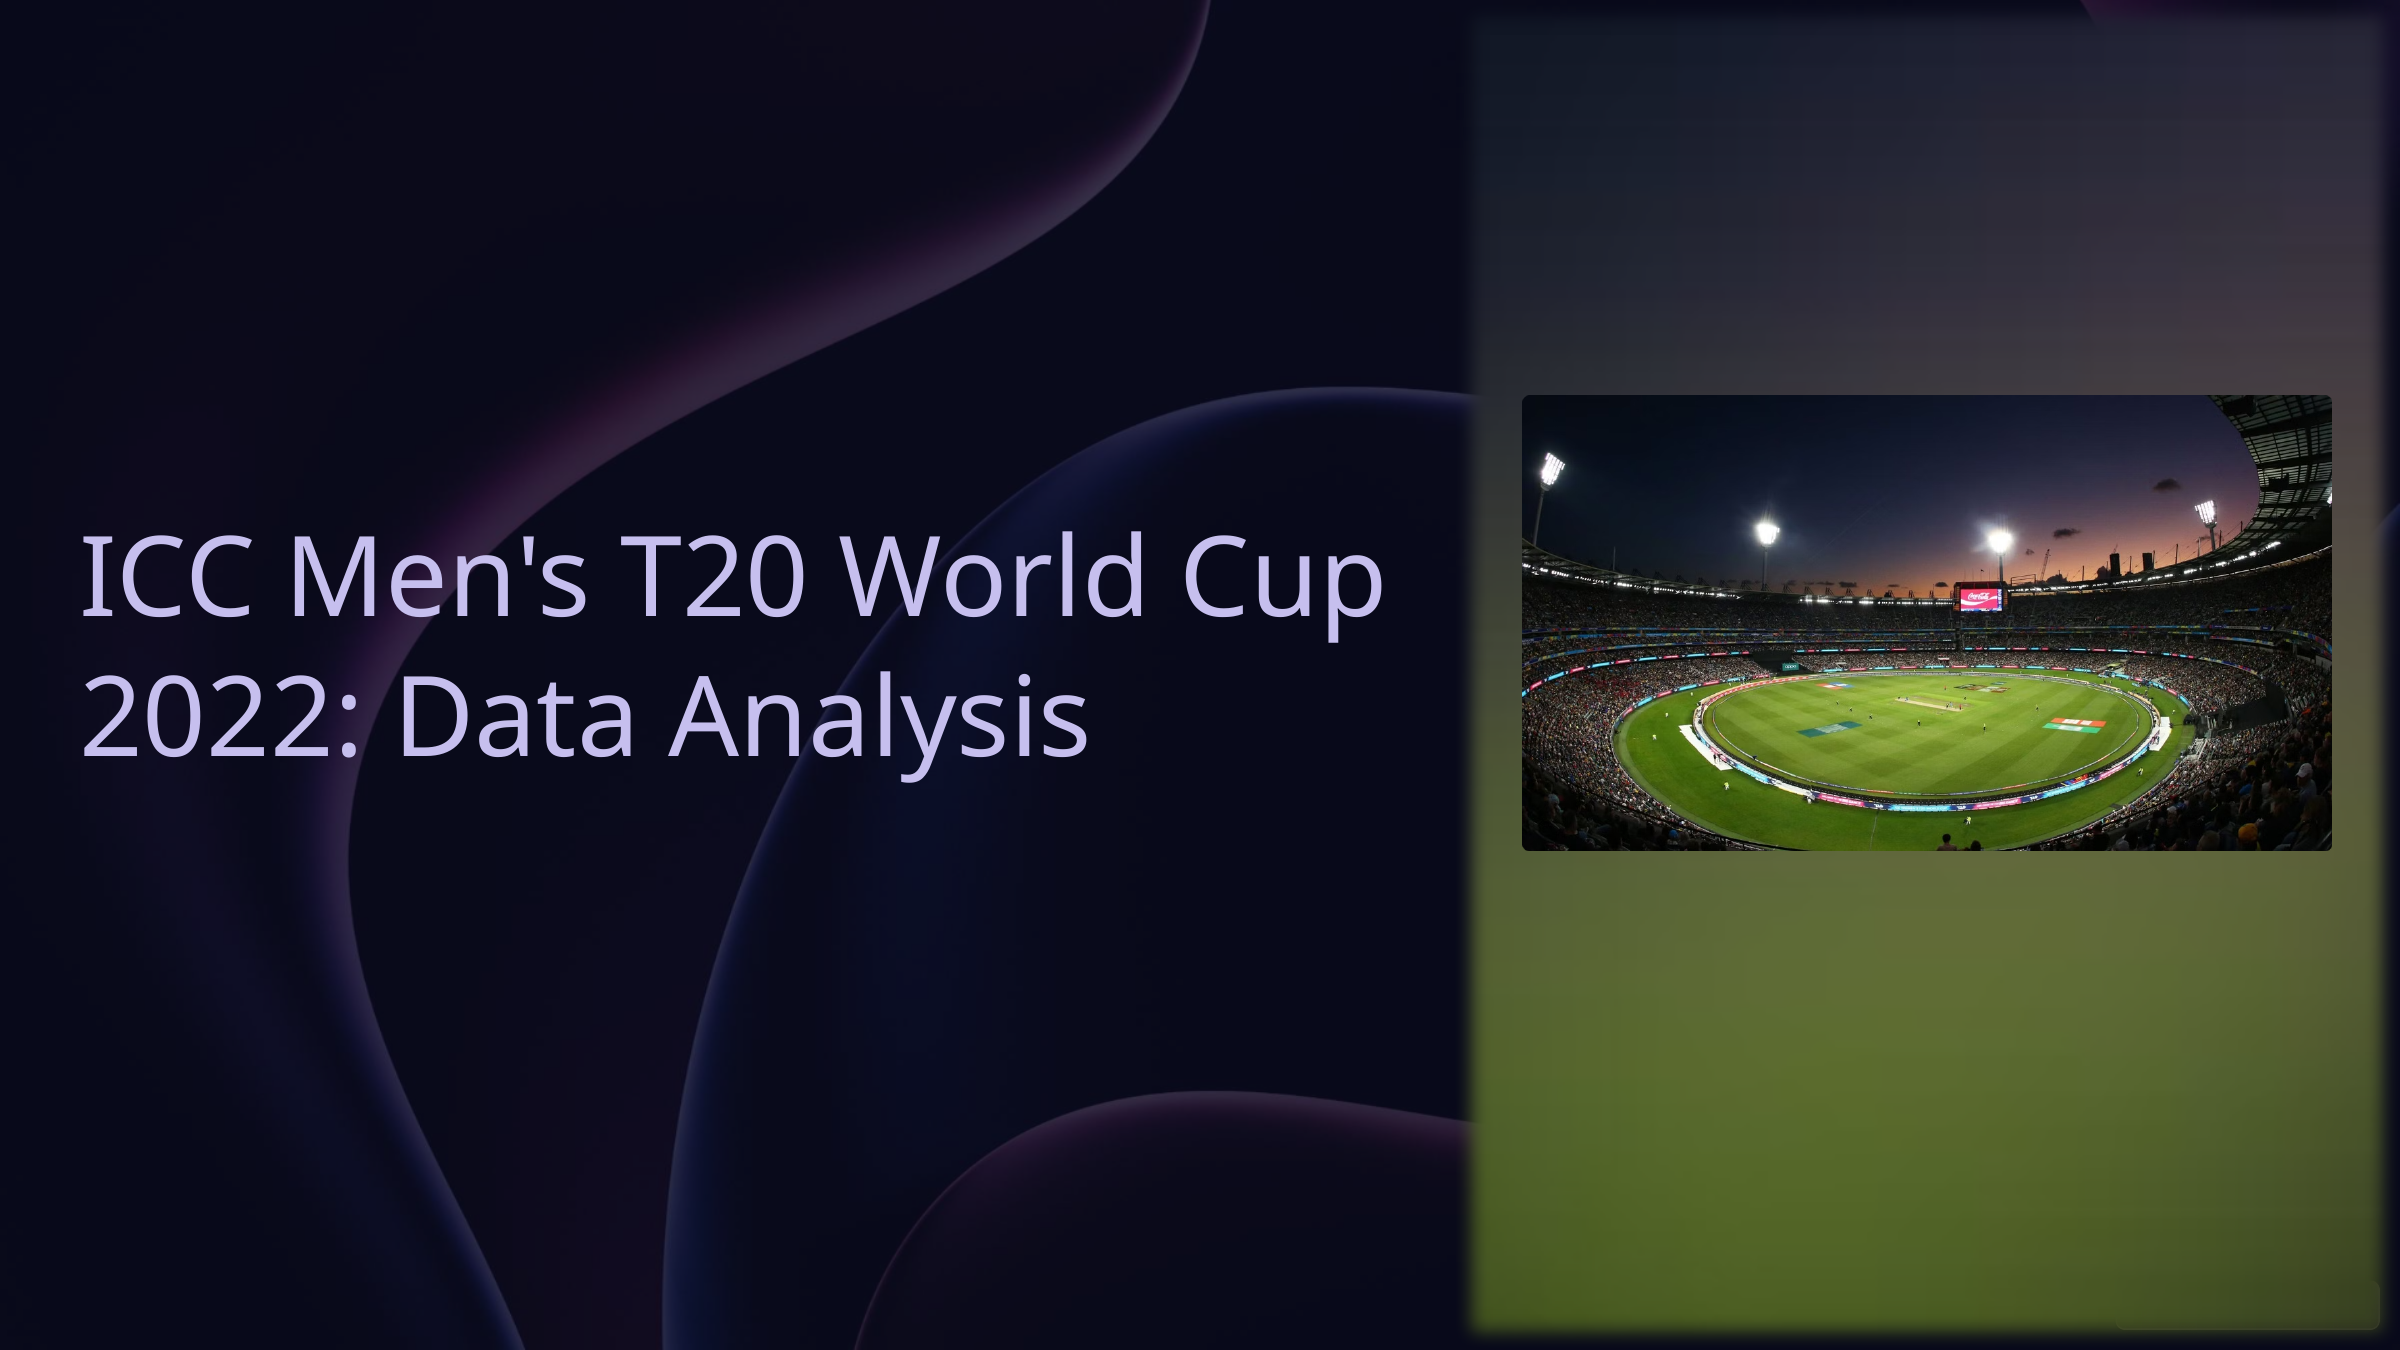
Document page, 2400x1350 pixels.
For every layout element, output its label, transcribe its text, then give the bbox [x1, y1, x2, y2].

text_box ICC Men's T20 World Cup 2022: Data Analysis [79, 499, 1454, 851]
picture [1454, 0, 2400, 1350]
